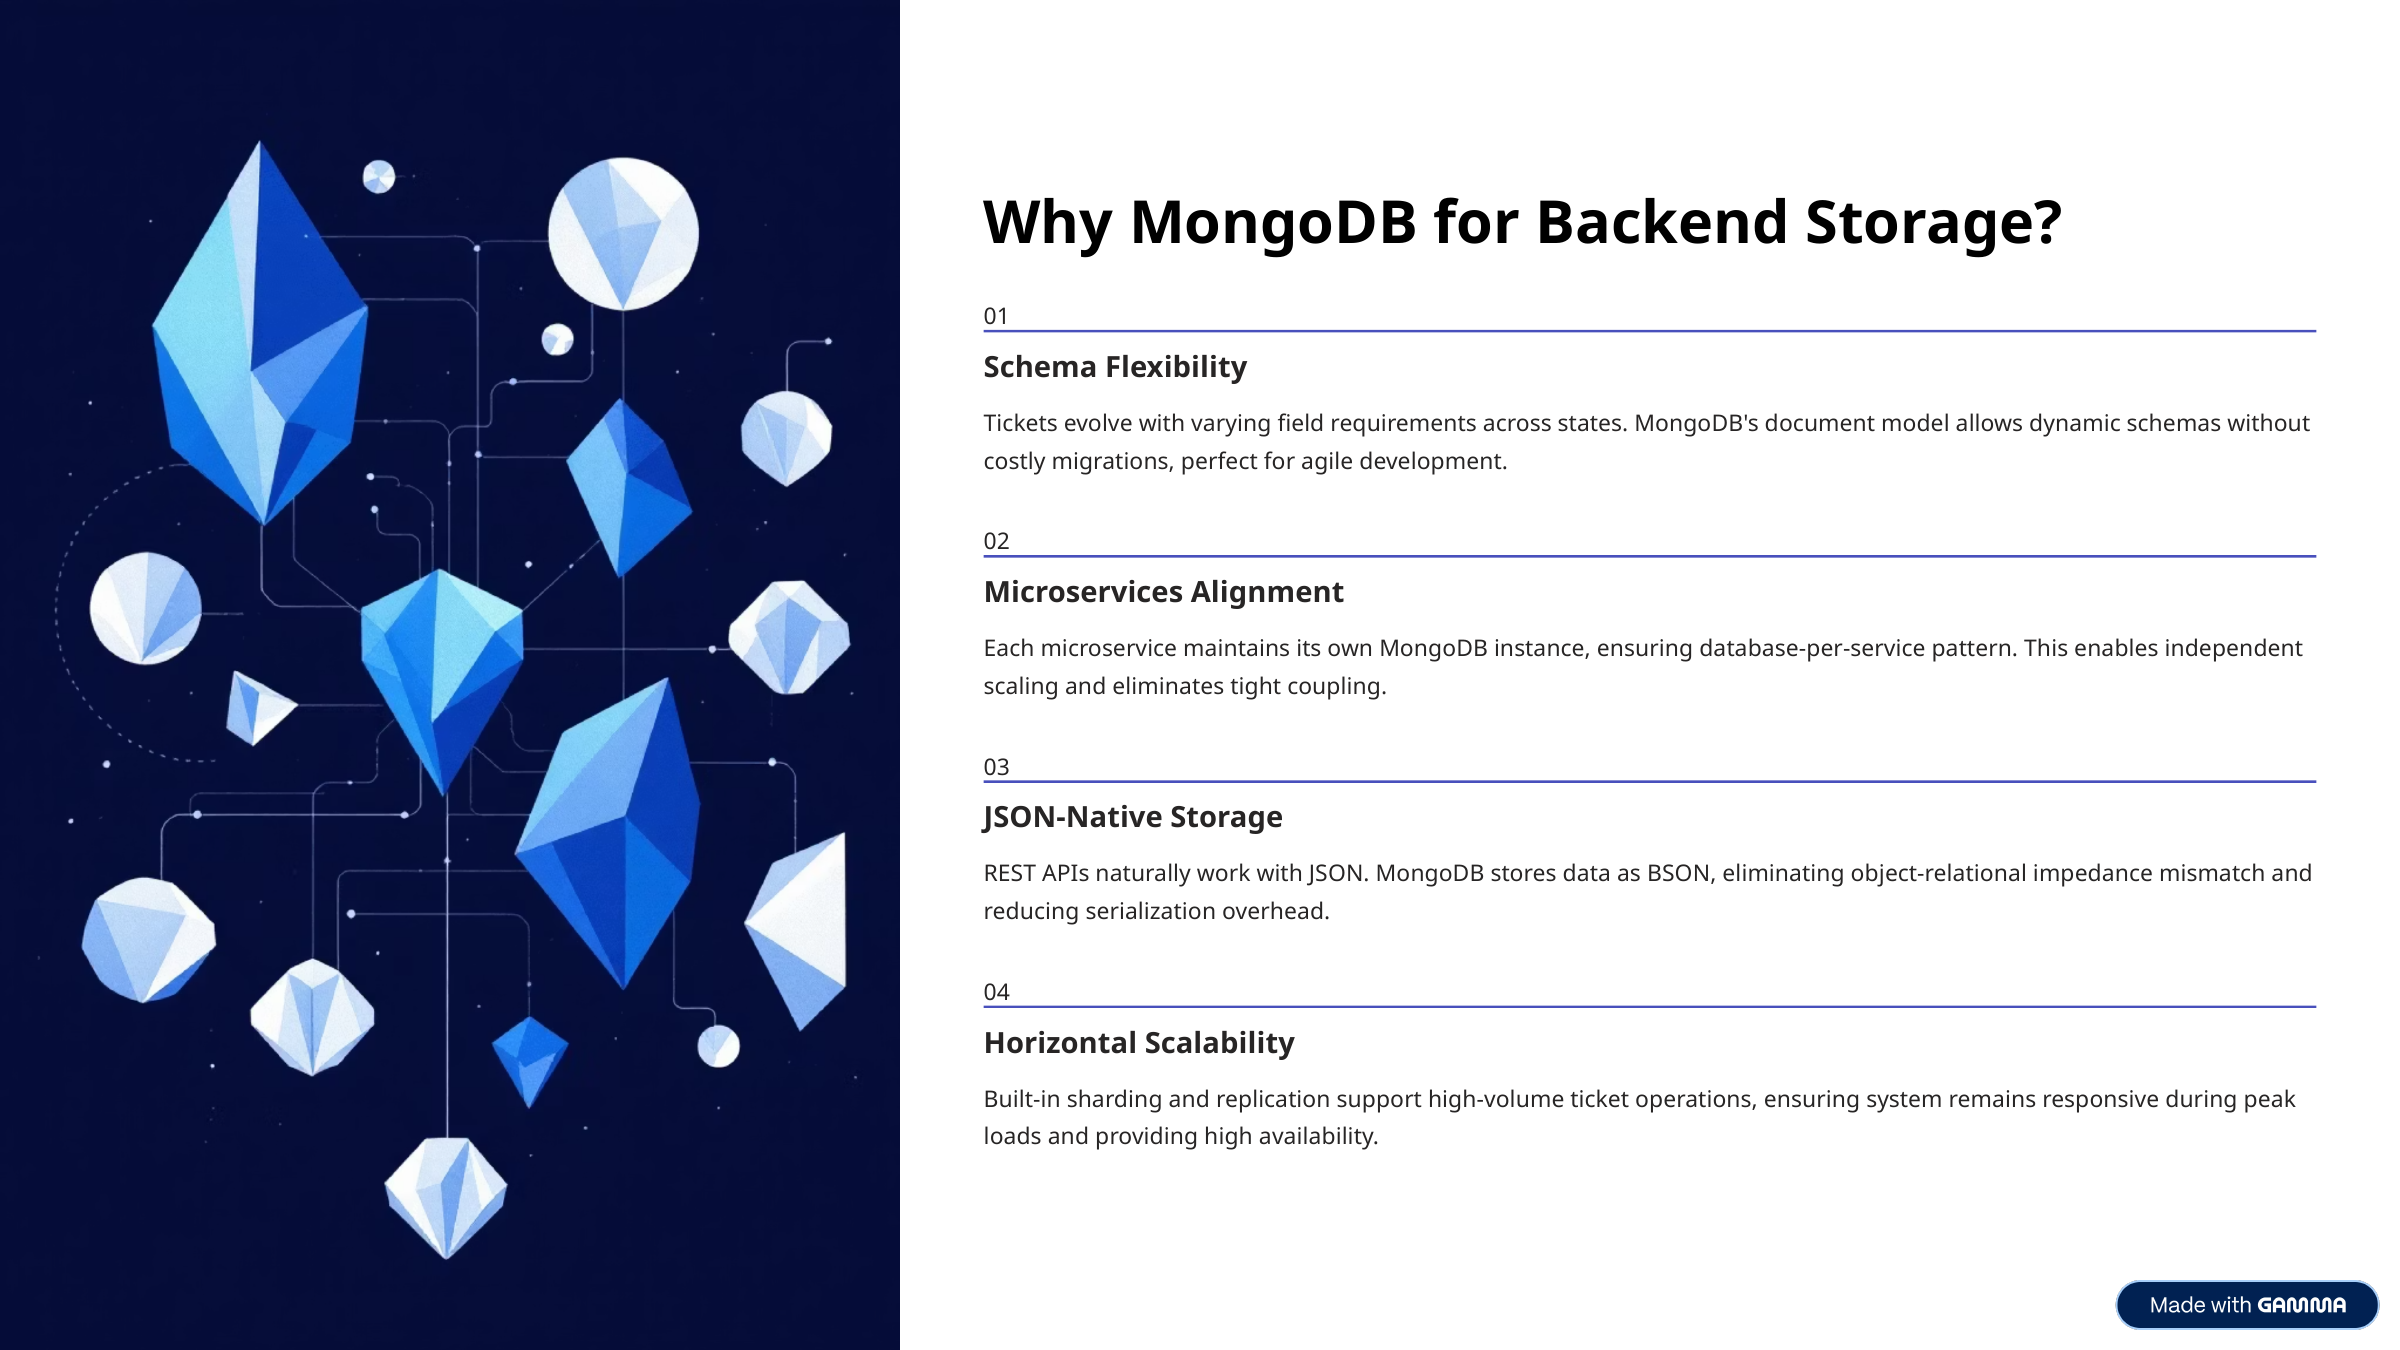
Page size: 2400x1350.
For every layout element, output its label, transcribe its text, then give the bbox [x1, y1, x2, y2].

text_box Each microservice maintains its own MongoDB instance, ensuring database-per-service pattern. This enables independent scaling and eliminates tight coupling. [983, 623, 2317, 701]
picture [2106, 1271, 2389, 1339]
text_box Schema Flexibility [983, 347, 1283, 385]
text_box 02 [983, 517, 1008, 547]
text_box Microservices Alignment [983, 572, 1350, 610]
text_box Why MongoDB for Backend Storage? [983, 181, 2061, 256]
text_box JSON-Native Storage [983, 797, 1297, 835]
text_box REST APIs naturally work with JSON. MongoDB stores data as BSON, eliminating object-relational impedance mismatch and reducing serialization overhead. [983, 848, 2317, 926]
text_box [983, 329, 2317, 333]
text_box Built-in sharding and replication support high-volume ticket operations, ensuring system remains responsive during peak loads and providing high availability. [983, 1074, 2317, 1151]
text_box 01 [983, 291, 1008, 322]
text_box Tickets evolve with varying field requirements across states. MongoDB's document model allows dynamic schemas without costly migrations, perfect for agile development. [983, 398, 2317, 476]
text_box 03 [983, 742, 1008, 773]
picture [0, 0, 900, 1350]
text_box 04 [983, 967, 1008, 998]
text_box Horizontal Scalability [983, 1022, 1295, 1060]
